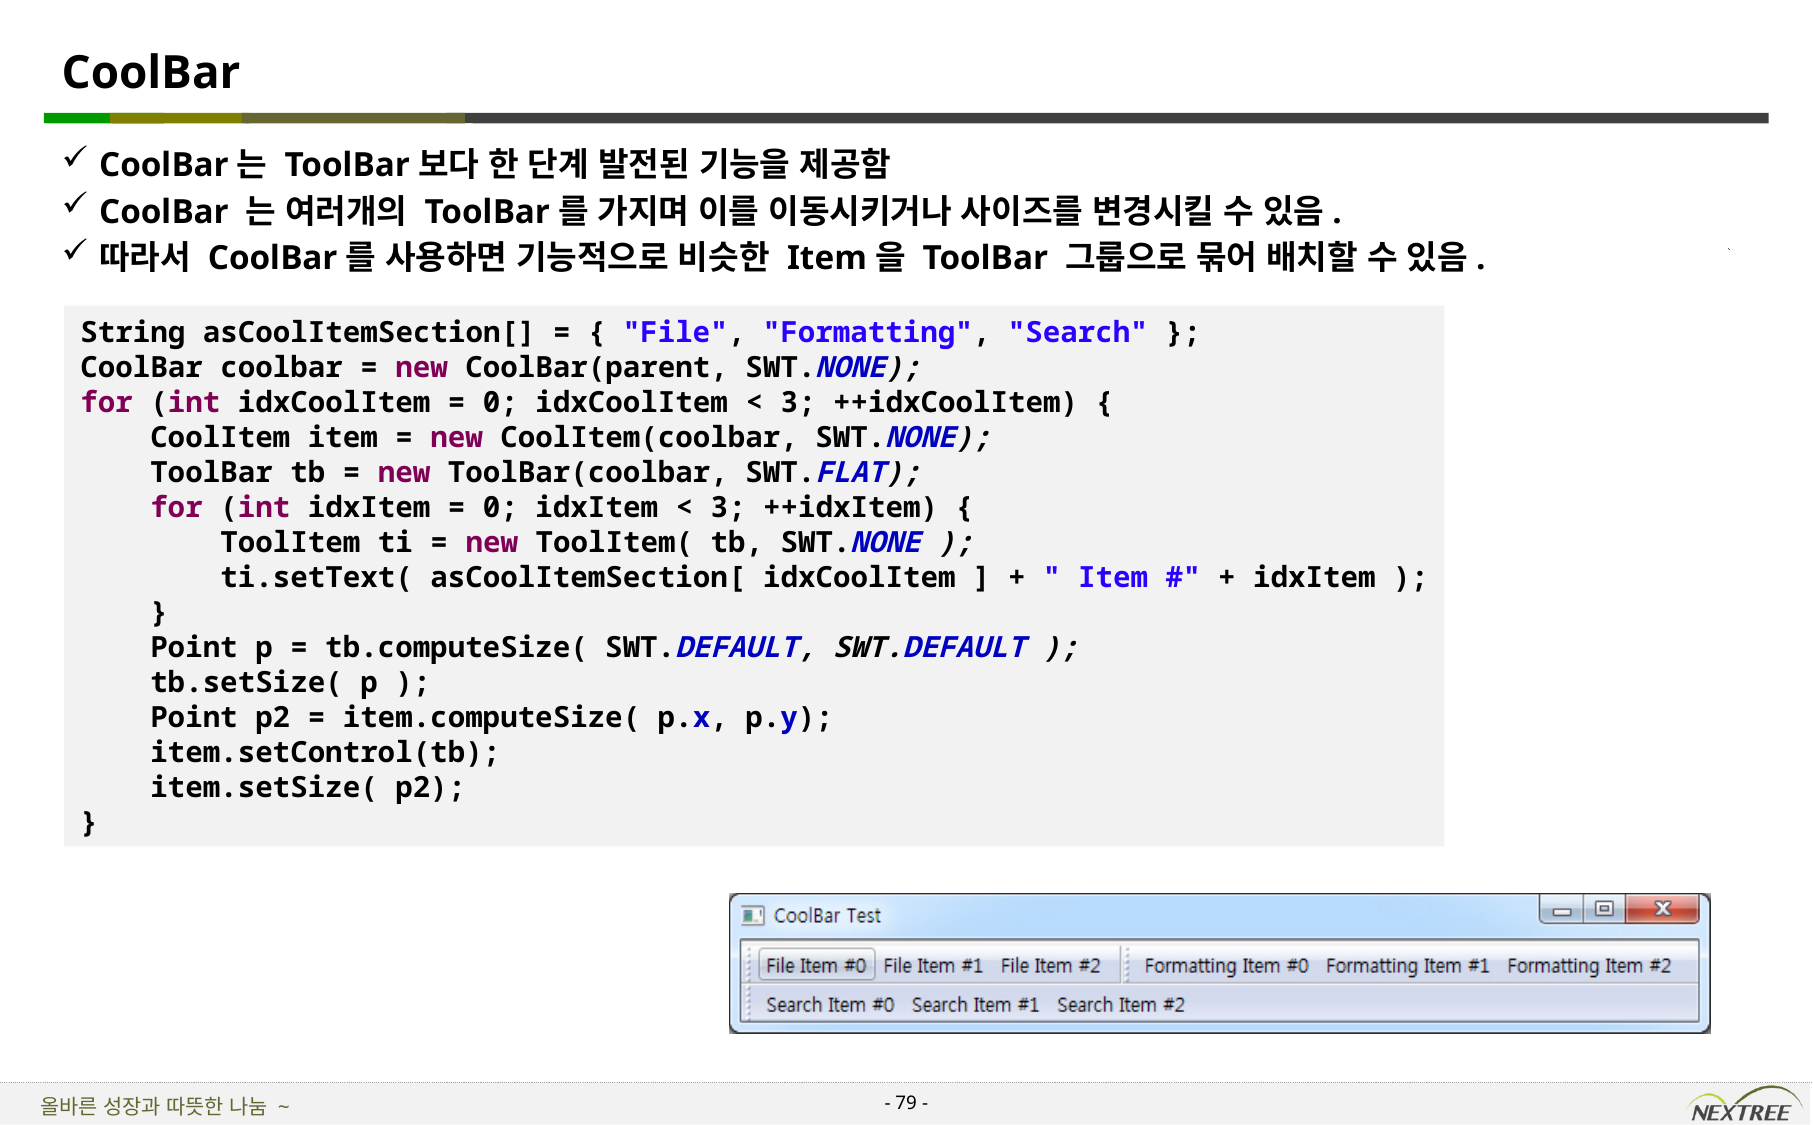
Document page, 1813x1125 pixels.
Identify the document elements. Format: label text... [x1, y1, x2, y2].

list CoolBar는 ToolBar보다 한 단계 발전된 기능을 제공함 CoolBar 는 여러개의 ToolBar를 가지며 이를 이동시키거나 사이즈를 변경시킬 수 있음. 따라서 CoolBar를 사용하면 기능적으로 비슷한 Item을 ToolBar 그룹으로 묶어 배치할 수 있음. [55, 137, 1781, 287]
picture [728, 893, 1711, 1035]
picture [1685, 1085, 1804, 1122]
title CoolBar [55, 22, 1557, 118]
text_box String asCoolItemSection[] = { "File", "Formatting", "Search" }; CoolBar coolbar = new CoolBar(parent, SWT.NONE); for (int idxCoolItem = 0; idxCoolItem < 3; ++idxCoolItem) { CoolItem item = new CoolItem(coolbar, SWT.NONE); ToolBar tb = new ToolBar(coolbar, SWT.FLAT); for (int idxItem = 0; idxItem < 3; ++idxItem) { ToolItem ti = new ToolItem( tb, SWT.NONE ); ti.setText( asCoolItemSection[ idxCoolItem ] + " Item #" + idxItem ); } Point p = tb.computeSize( SWT.DEFAULT, SWT.DEFAULT ); tb.setSize( p ); Point p2 = item.computeSize( p.x, p.y); item.setControl(tb); item.setSize( p2); } [64, 305, 1445, 847]
